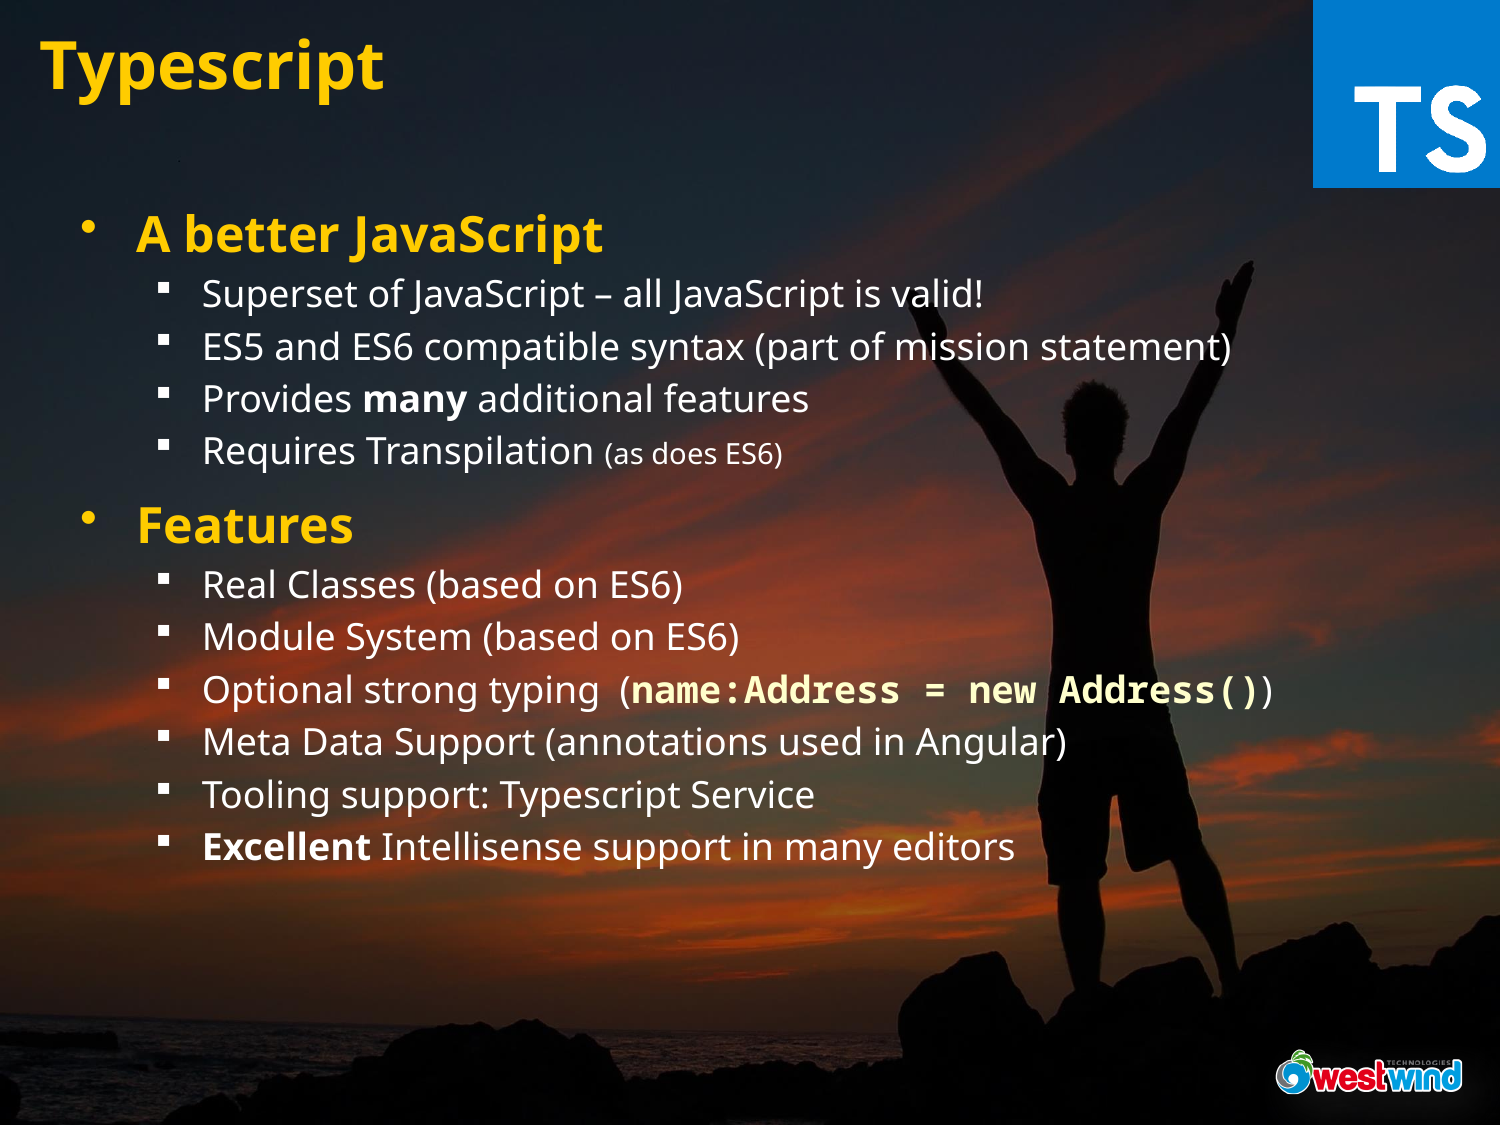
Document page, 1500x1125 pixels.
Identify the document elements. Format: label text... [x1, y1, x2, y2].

list A better JavaScript Superset of JavaScript – all JavaScript is valid! ES5 and ES6 compatible syntax (part of mission statement) Provides many additional features Requires Transpilation (as does ES6) Features Real Classes (based on ES6) Module System (based on ES6) Optional strong typing (name:Address = new Address()) Meta Data Support (annotations used in Angular) Tooling support: Typescript Service Excellent Intellisense support in many editors [50, 187, 1463, 1025]
title Typescript [24, 24, 1300, 100]
picture [0, 0, 1500, 1125]
